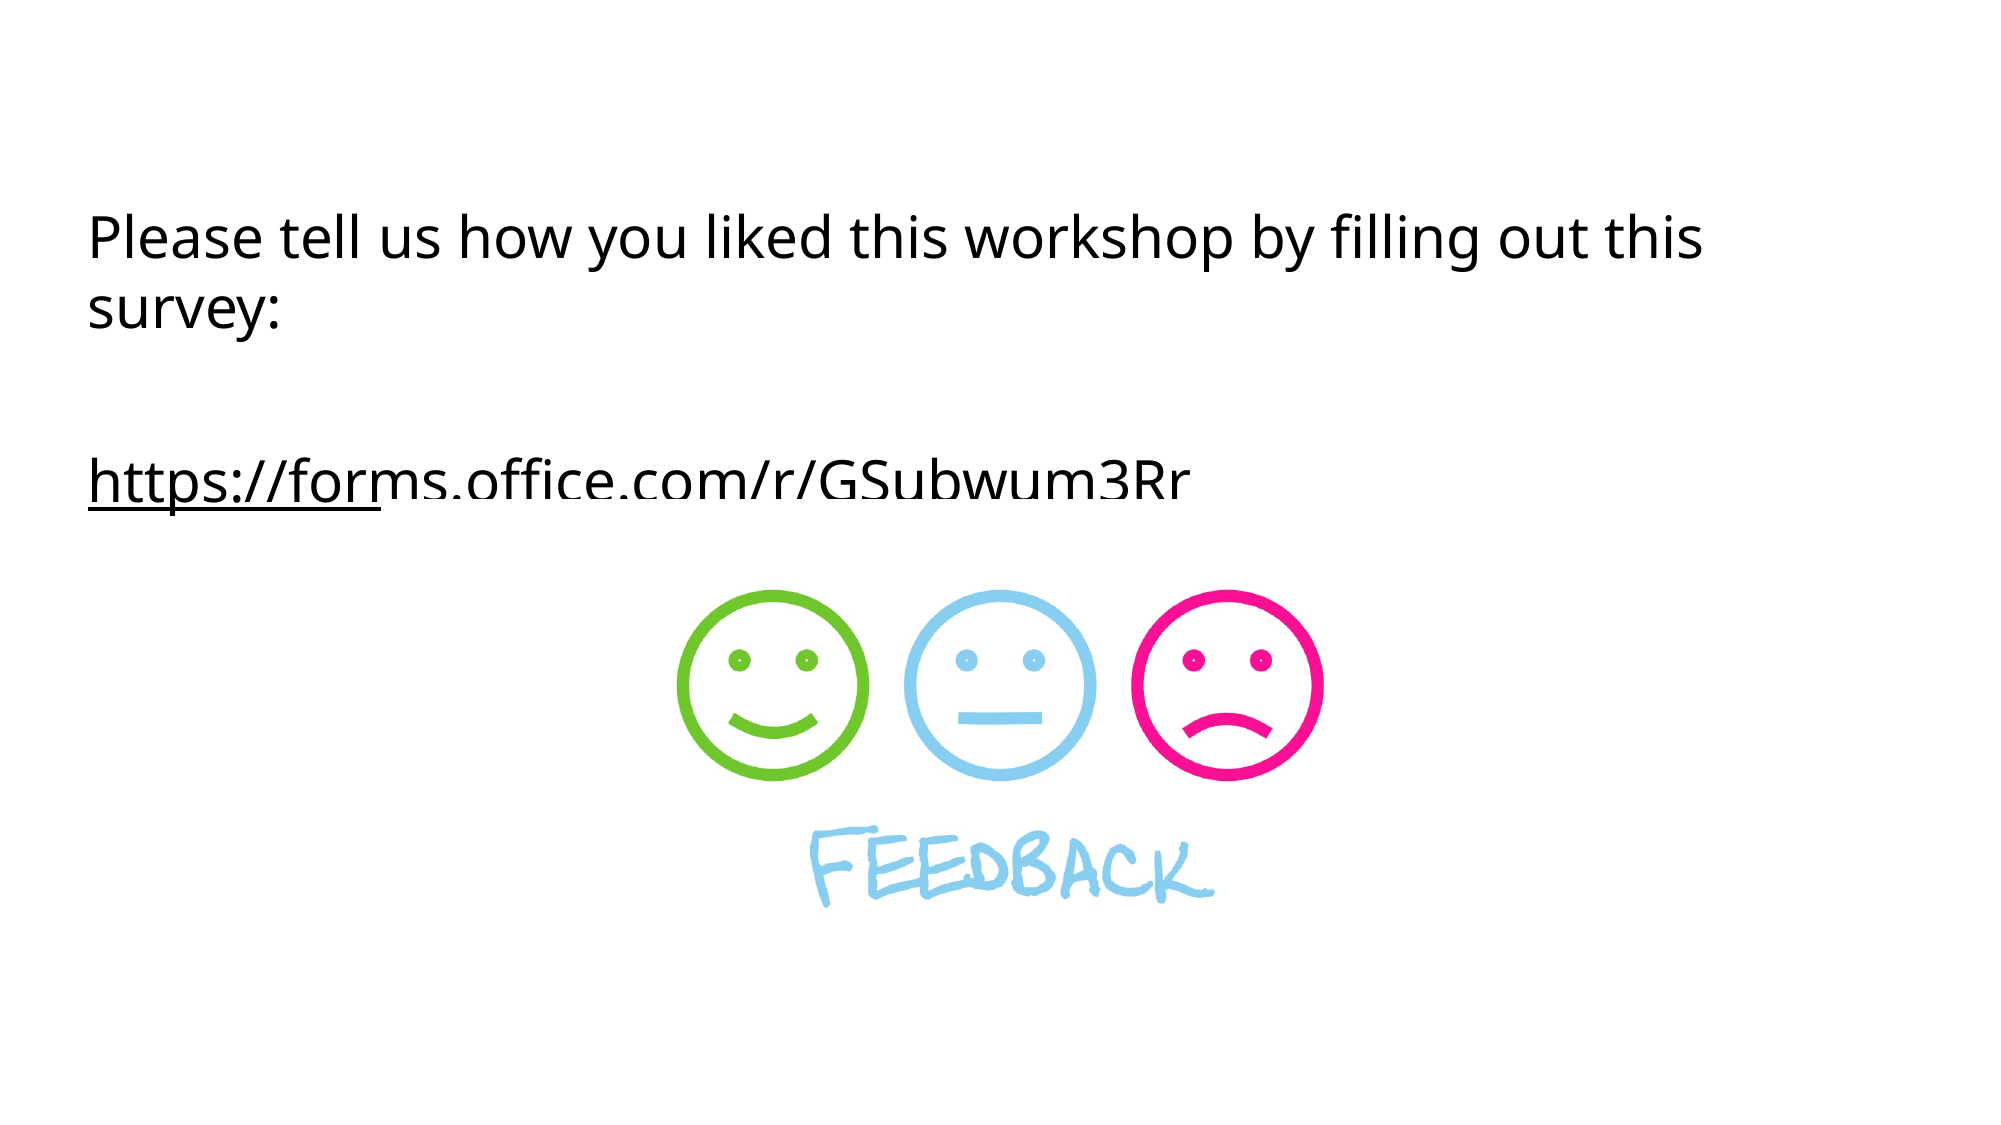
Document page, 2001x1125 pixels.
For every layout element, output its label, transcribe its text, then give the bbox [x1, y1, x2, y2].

list Please tell us how you liked this workshop by filling out this survey: https://forms.office.com/r/GSubwum3Rr [87, 200, 1896, 449]
picture [380, 499, 1619, 1024]
